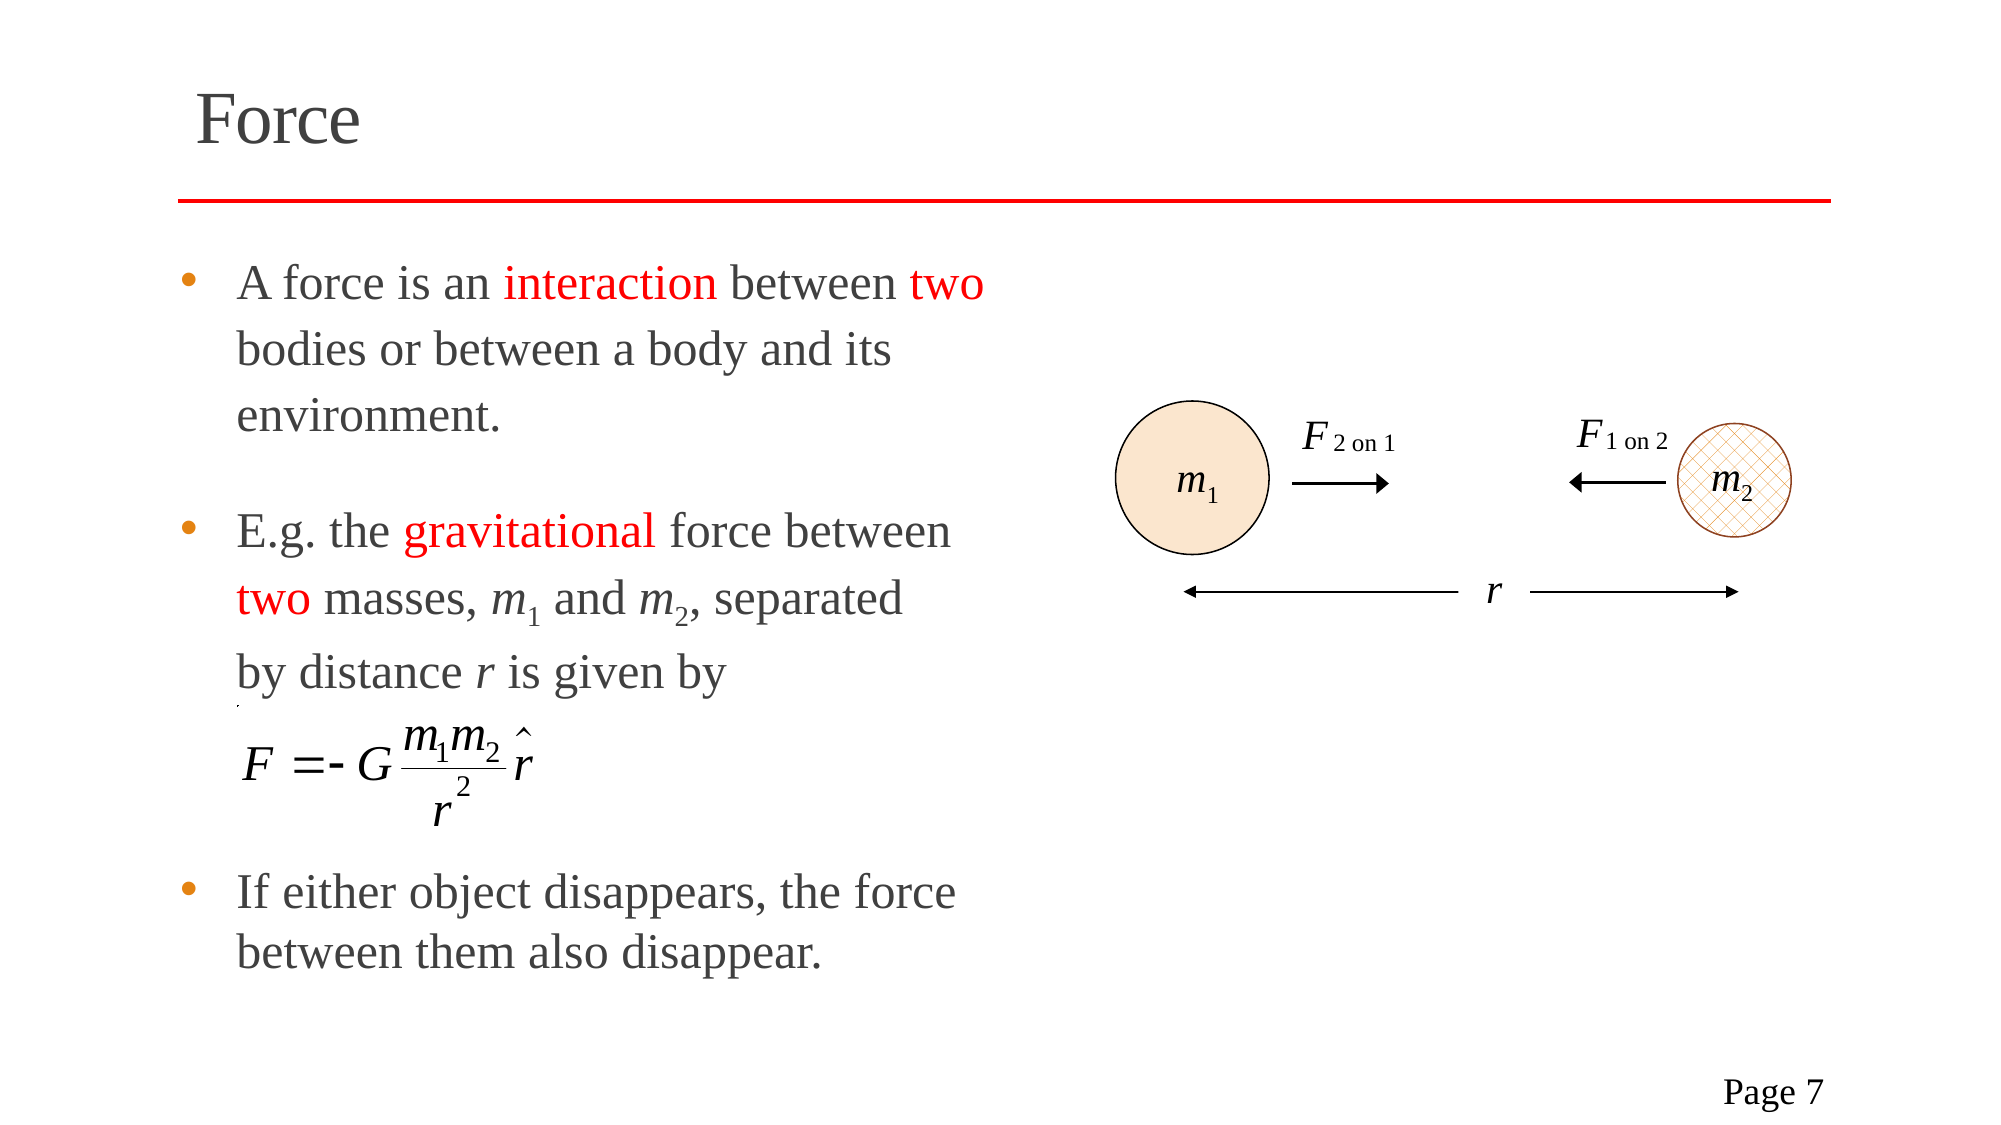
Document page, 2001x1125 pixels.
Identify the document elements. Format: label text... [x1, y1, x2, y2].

list A force is an interaction between two bodies or between a body and its environment. E.g. the gravitational force between two masses, m1 and m2, separated by distance r is given by If either object disappears, the force between them also disappear. [180, 236, 1834, 1004]
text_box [237, 705, 541, 832]
title Force [180, 47, 1830, 195]
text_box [1115, 400, 1792, 621]
slide_number Page 7 [1624, 1059, 1840, 1120]
